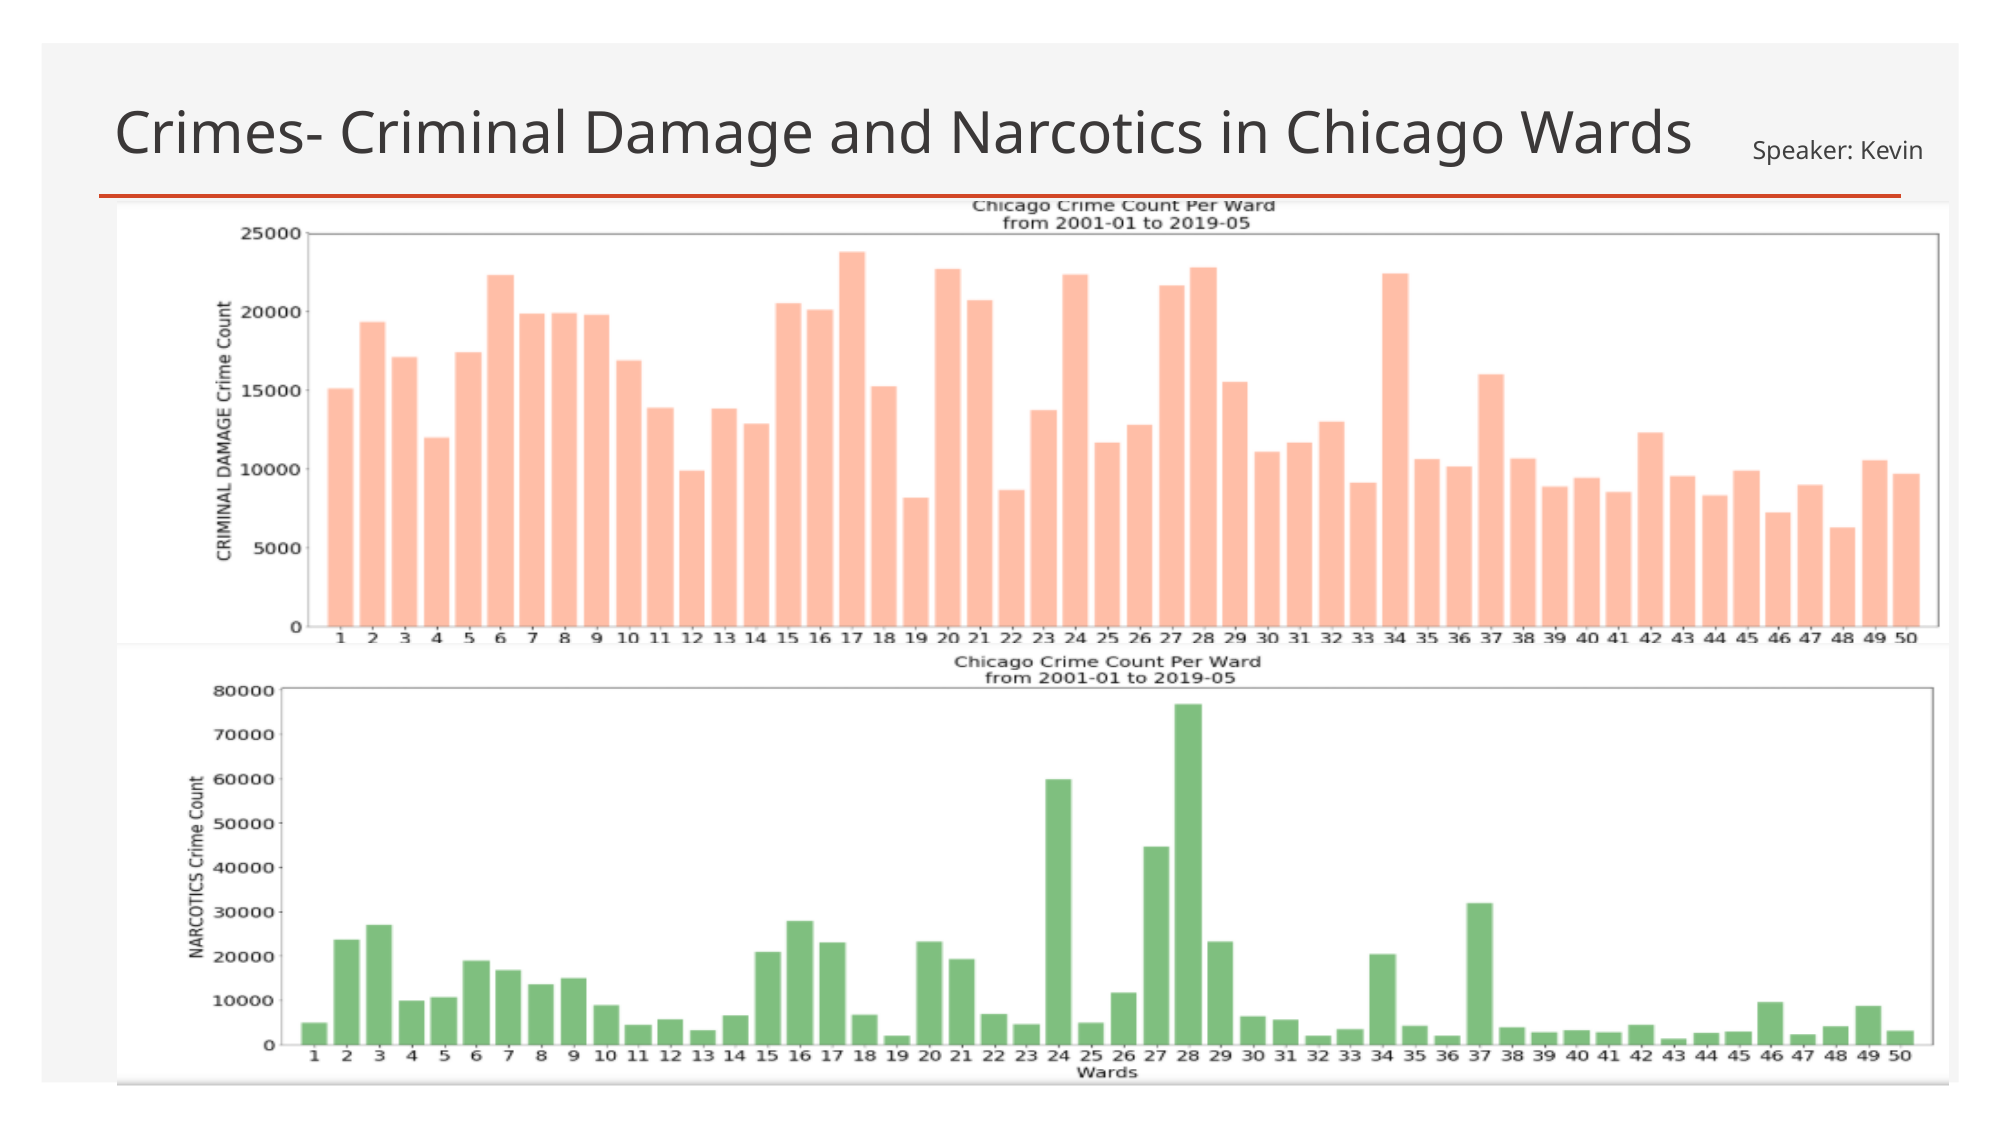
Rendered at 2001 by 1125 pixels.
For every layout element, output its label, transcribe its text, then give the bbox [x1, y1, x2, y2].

title Crimes- Criminal Damage and Narcotics in Chicago Wards [99, 73, 1901, 197]
text_box Speaker: Kevin [1737, 119, 2000, 208]
picture [117, 201, 1950, 1087]
